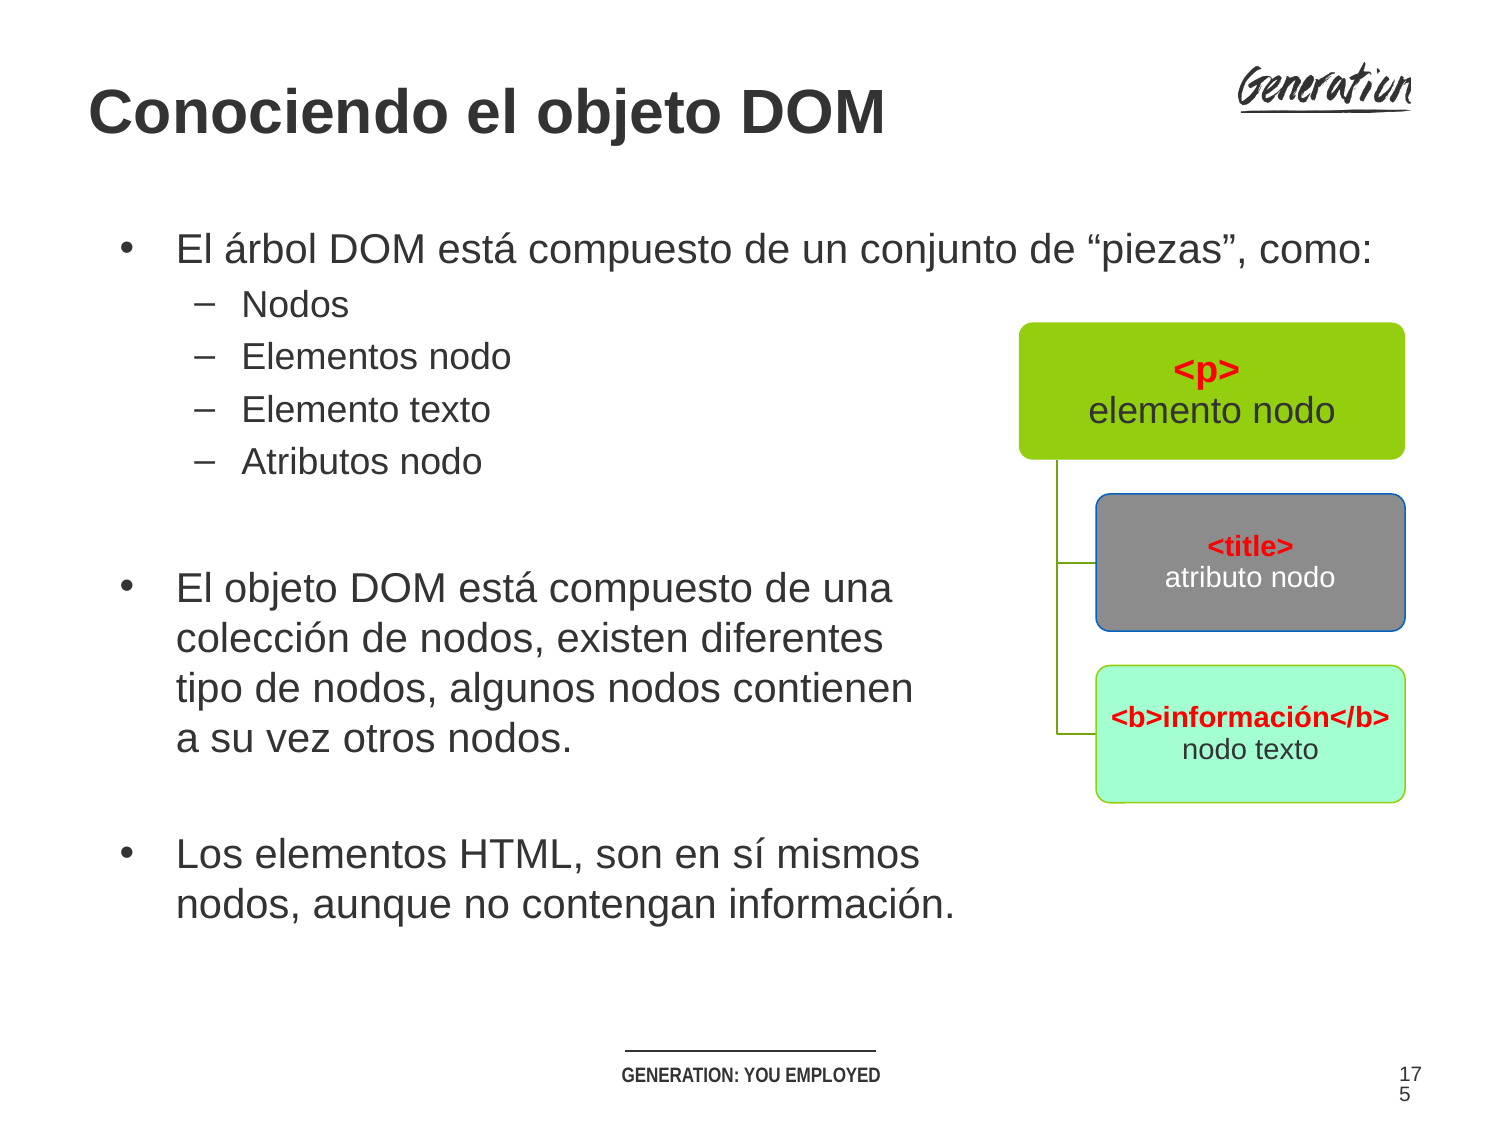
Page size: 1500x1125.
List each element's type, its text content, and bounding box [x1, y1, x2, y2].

text_box Conociendo el objeto DOM [73, 63, 1371, 162]
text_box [1018, 322, 1406, 804]
picture [1238, 62, 1411, 113]
text_box El árbol DOM está compuesto de un conjunto de “piezas”, como: Nodos Elementos nodo Elemento texto Atributos nodo El objeto DOM está compuesto de una colección de nodos, existen diferentes tipo de nodos, algunos nodos contienen a su vez otros nodos. Los elementos HTML, son en sí mismos nodos, aunque no contengan información. [104, 214, 1408, 1024]
